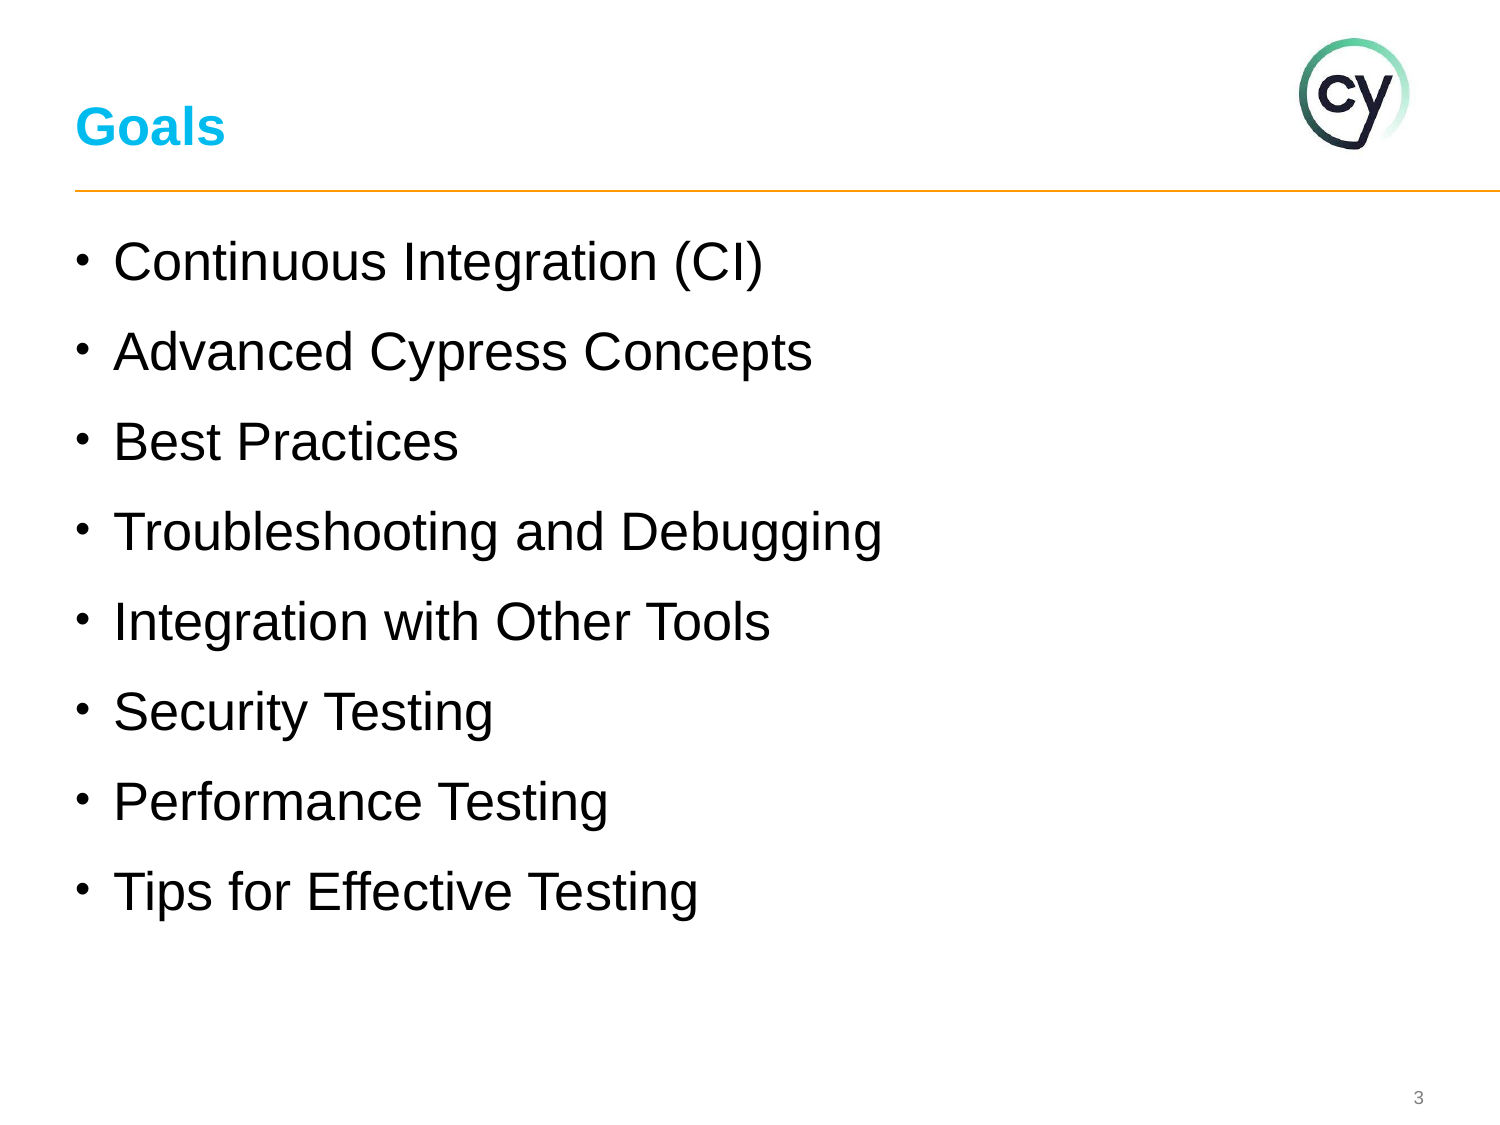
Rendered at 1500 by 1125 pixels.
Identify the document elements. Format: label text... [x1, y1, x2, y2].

title Goals [75, 27, 1422, 157]
list Continuous Integration (CI) Advanced Cypress Concepts Best Practices Troubleshooting and Debugging Integration with Other Tools Security Testing Performance Testing Tips for Effective Testing [75, 226, 1425, 1018]
